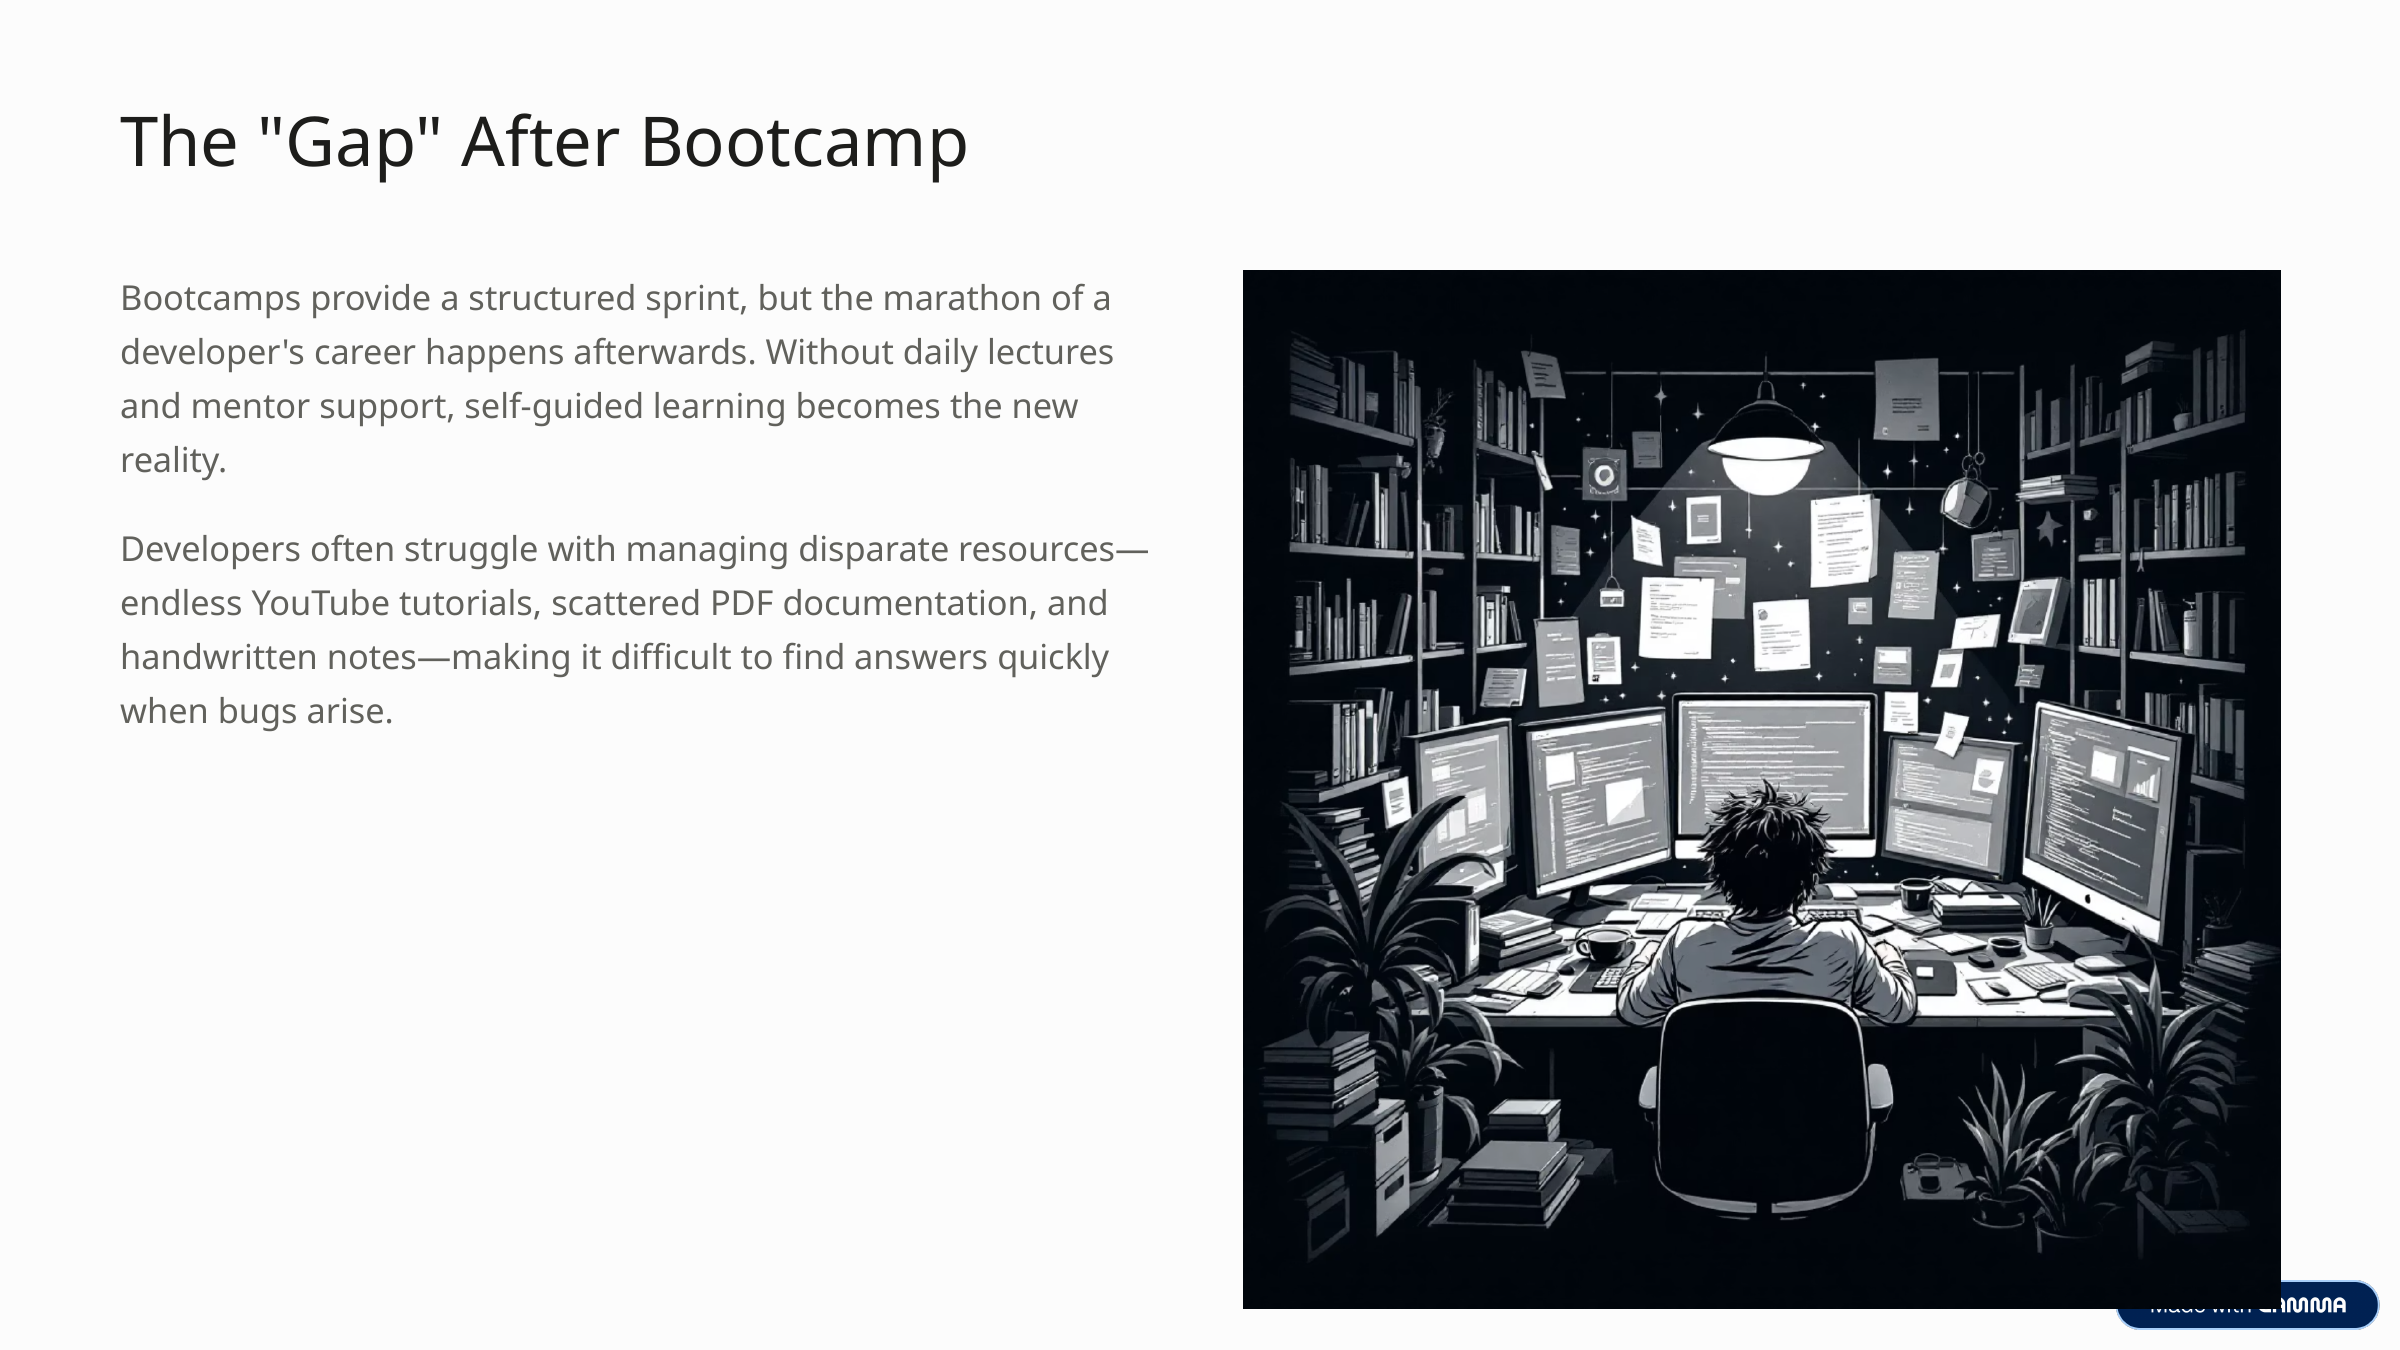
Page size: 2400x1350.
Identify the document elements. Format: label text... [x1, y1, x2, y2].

text_box Bootcamps provide a structured sprint, but the marathon of a developer's career happens afterwards. Without daily lectures and mentor support, self-guided learning becomes the new reality. [120, 262, 1159, 483]
text_box Developers often struggle with managing disparate resources—endless YouTube tutorials, scattered PDF documentation, and handwritten notes—making it difficult to find answers quickly when bugs arise. [120, 513, 1159, 734]
text_box The "Gap" After Bootcamp [120, 94, 1021, 181]
picture [1243, 270, 2389, 1339]
